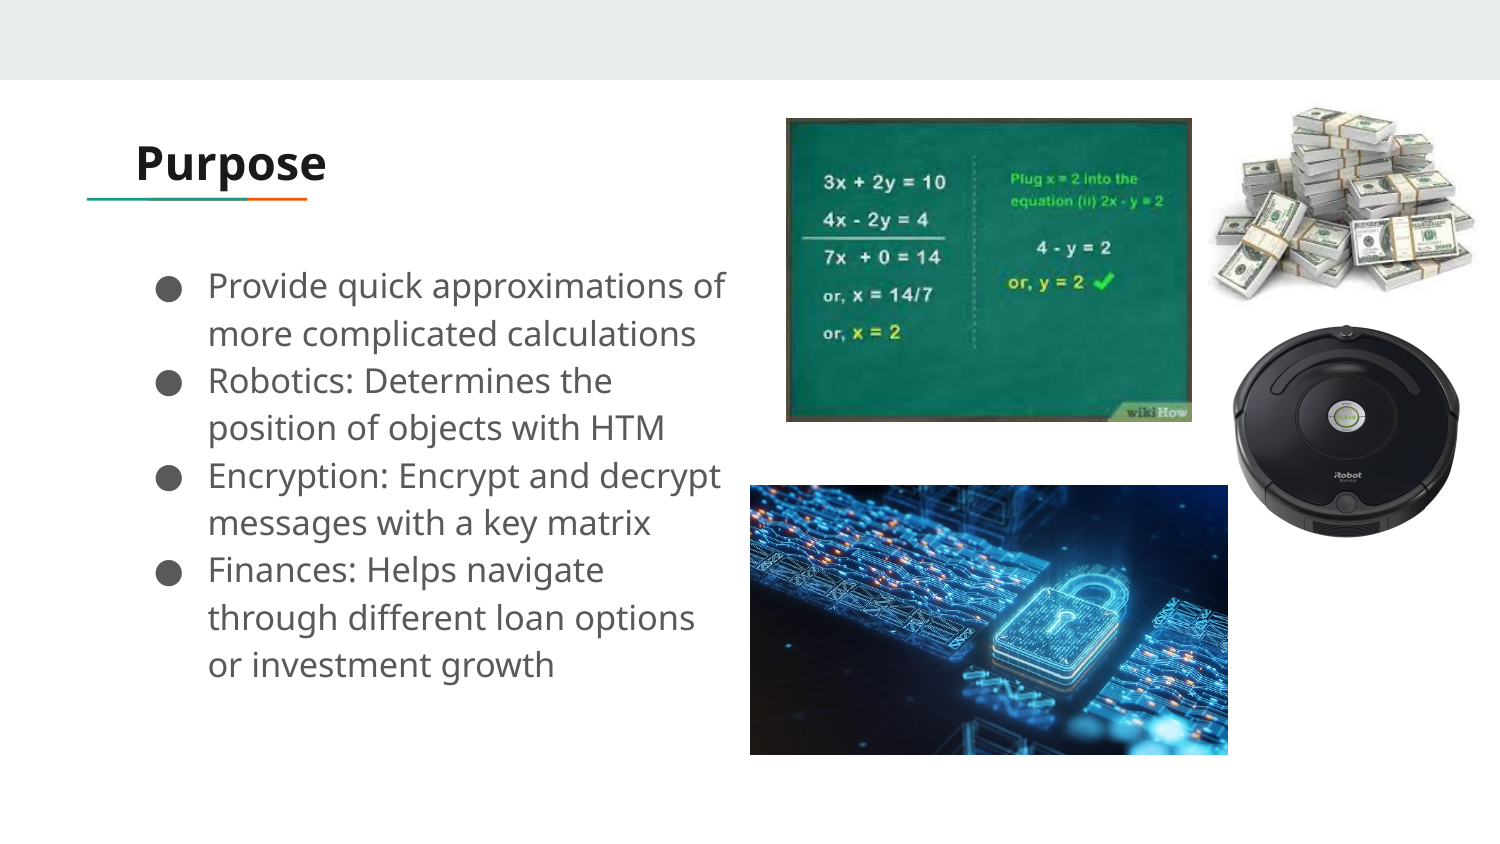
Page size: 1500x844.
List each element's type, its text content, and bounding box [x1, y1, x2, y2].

picture [750, 91, 1494, 755]
list Provide quick approximations of more complicated calculations Robotics: Determines the position of objects with HTM Encryption: Encrypt and decrypt messages with a key matrix Finances: Helps navigate through different loan options or investment growth [119, 243, 750, 781]
picture [786, 118, 1192, 422]
title Purpose [119, 118, 370, 207]
